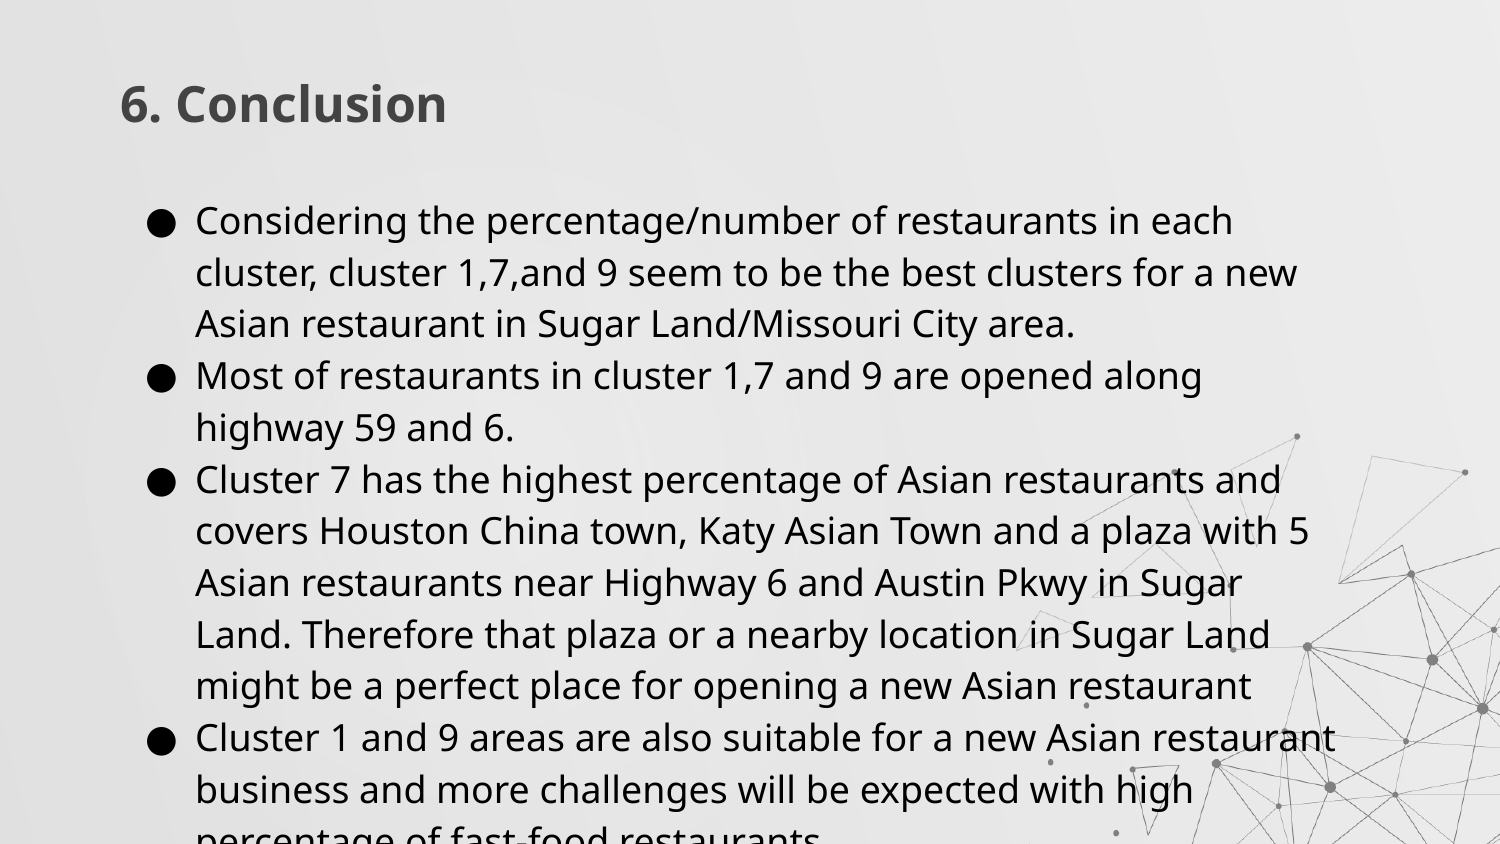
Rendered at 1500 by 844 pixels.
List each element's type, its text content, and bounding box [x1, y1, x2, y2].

list Considering the percentage/number of restaurants in each cluster, cluster 1,7,and 9 seem to be the best clusters for a new Asian restaurant in Sugar Land/Missouri City area. Most of restaurants in cluster 1,7 and 9 are opened along highway 59 and 6. Cluster 7 has the highest percentage of Asian restaurants and covers Houston China town, Katy Asian Town and a plaza with 5 Asian restaurants near Highway 6 and Austin Pkwy in Sugar Land. Therefore that plaza or a nearby location in Sugar Land might be a perfect place for opening a new Asian restaurant Cluster 1 and 9 areas are also suitable for a new Asian restaurant business and more challenges will be expected with high percentage of fast-food restaurants. [105, 175, 1366, 772]
title 6. Conclusion [105, 57, 1178, 158]
picture [0, 0, 1500, 844]
